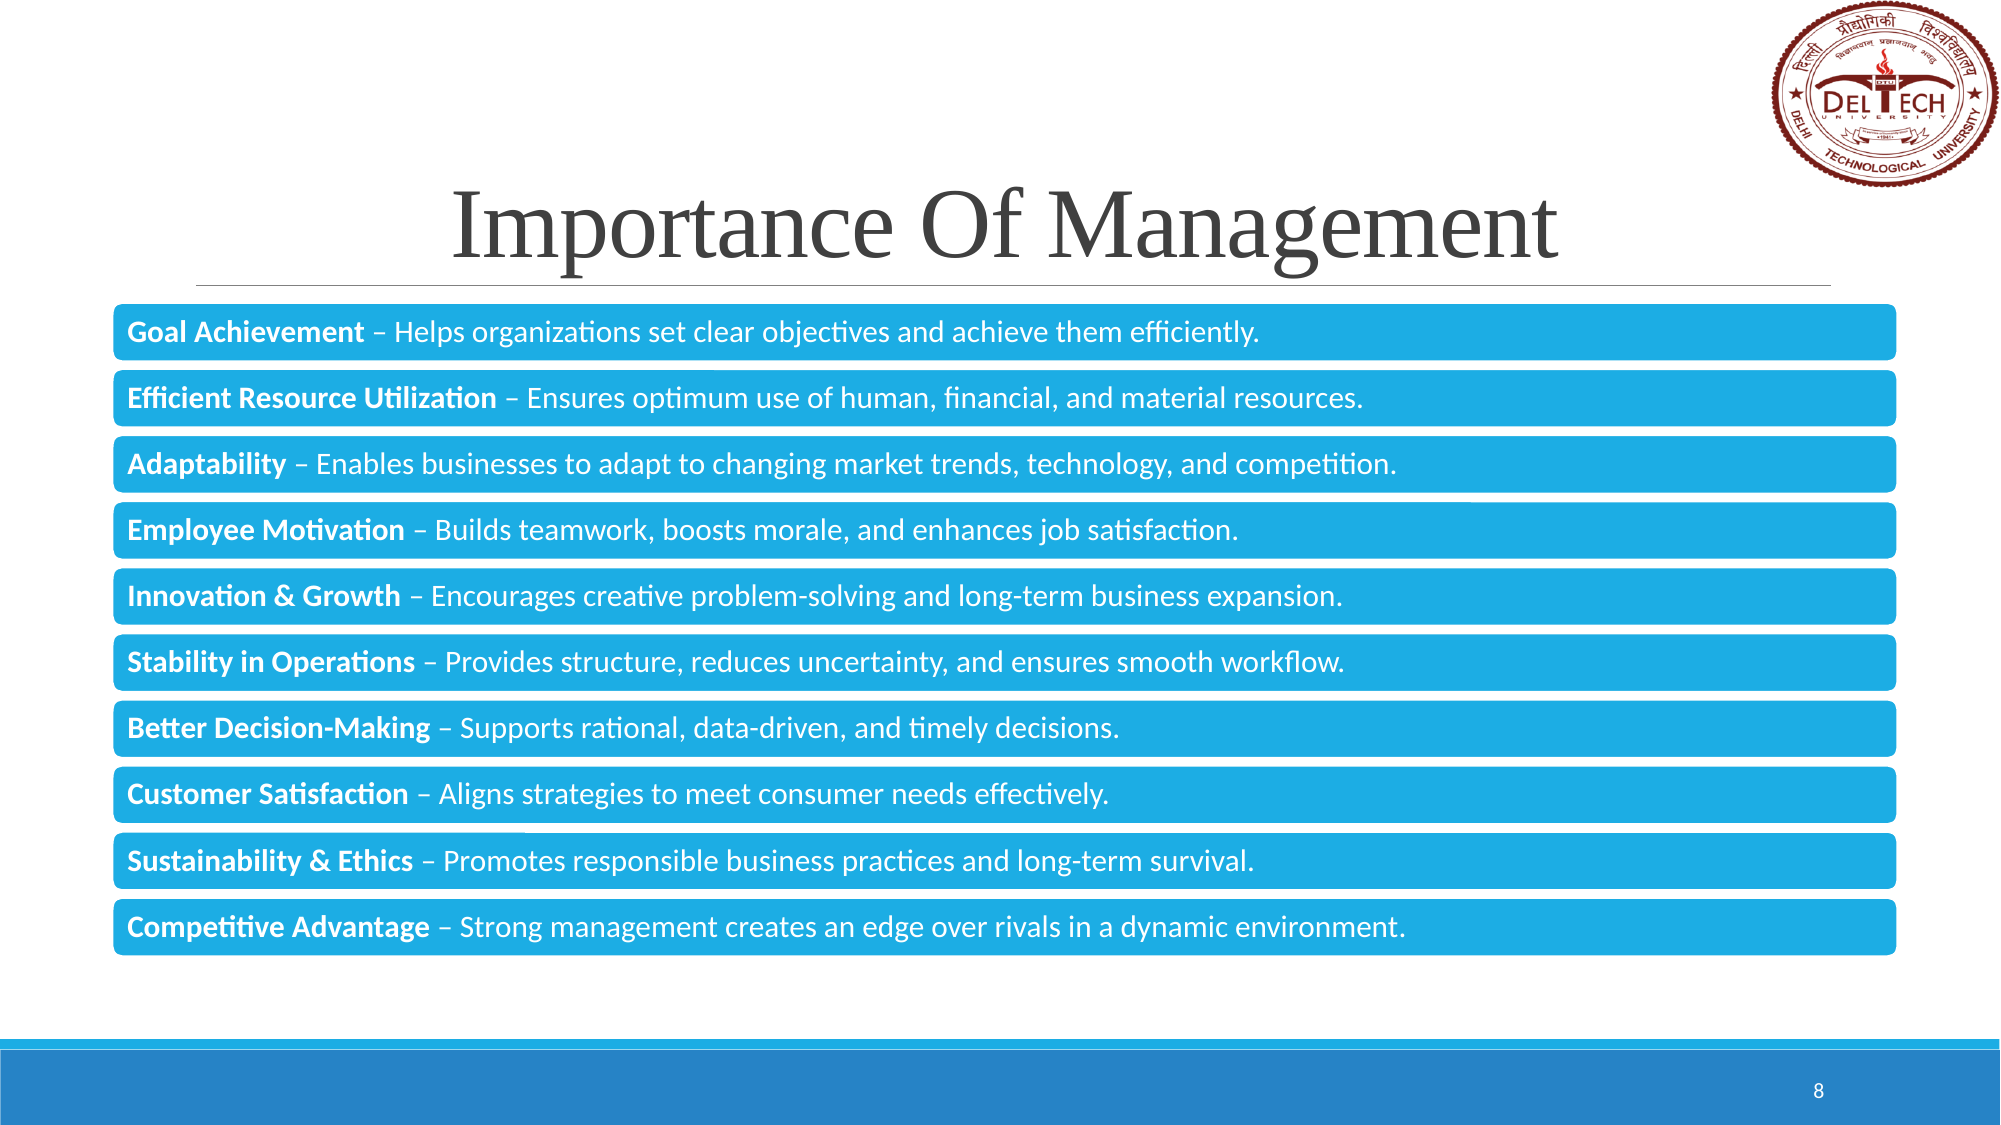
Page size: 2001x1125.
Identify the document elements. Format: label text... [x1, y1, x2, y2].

picture [1768, 0, 2000, 188]
title Importance Of Management [180, 47, 1830, 282]
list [111, 284, 1899, 975]
slide_number 8 [1624, 1059, 1840, 1120]
